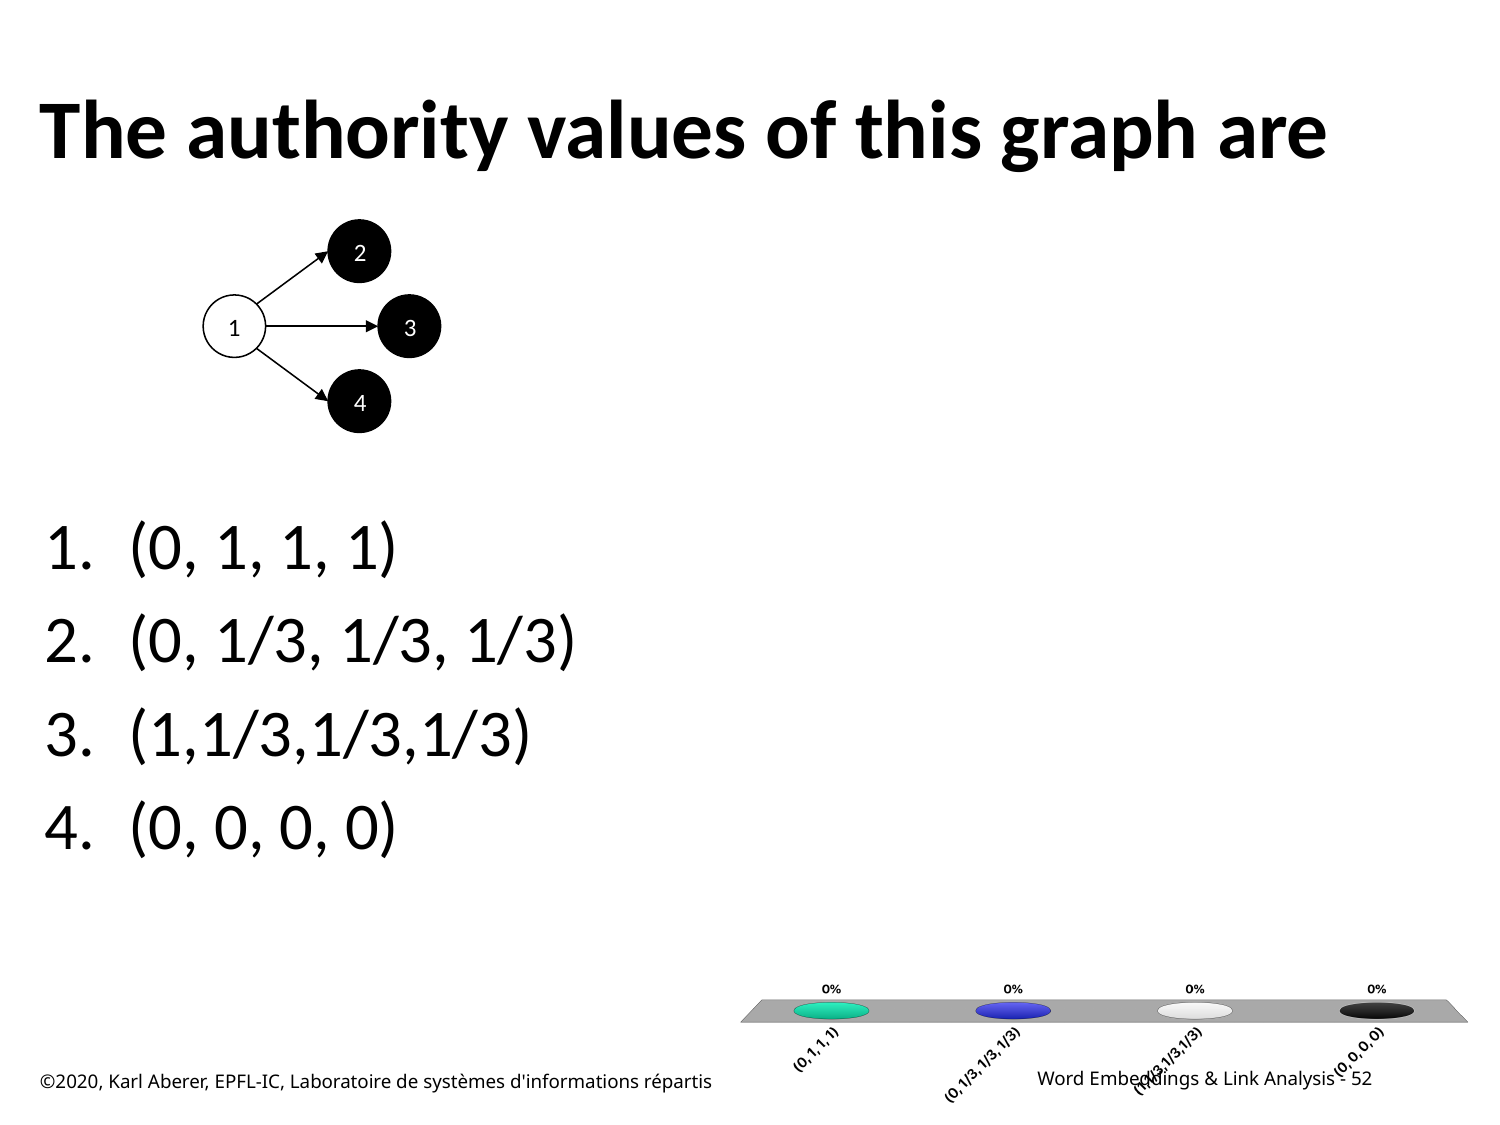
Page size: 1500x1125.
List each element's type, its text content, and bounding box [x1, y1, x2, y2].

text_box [256, 348, 329, 402]
title The authority values of this graph are [24, 49, 1388, 201]
text_box 4 [329, 369, 391, 433]
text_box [256, 251, 329, 305]
text_box 3 [378, 294, 441, 358]
footer ©2020, Karl Aberer, EPFL-IC, Laboratoire de systèmes d'informations répartis [24, 1062, 734, 1101]
picture [739, 262, 1490, 1107]
list (0, 1, 1, 1) (0, 1/3, 1/3, 1/3) (1,1/3,1/3,1/3) (0, 0, 0, 0) [29, 494, 734, 1046]
text_box 2 [328, 219, 391, 283]
text_box 1 [203, 294, 266, 358]
